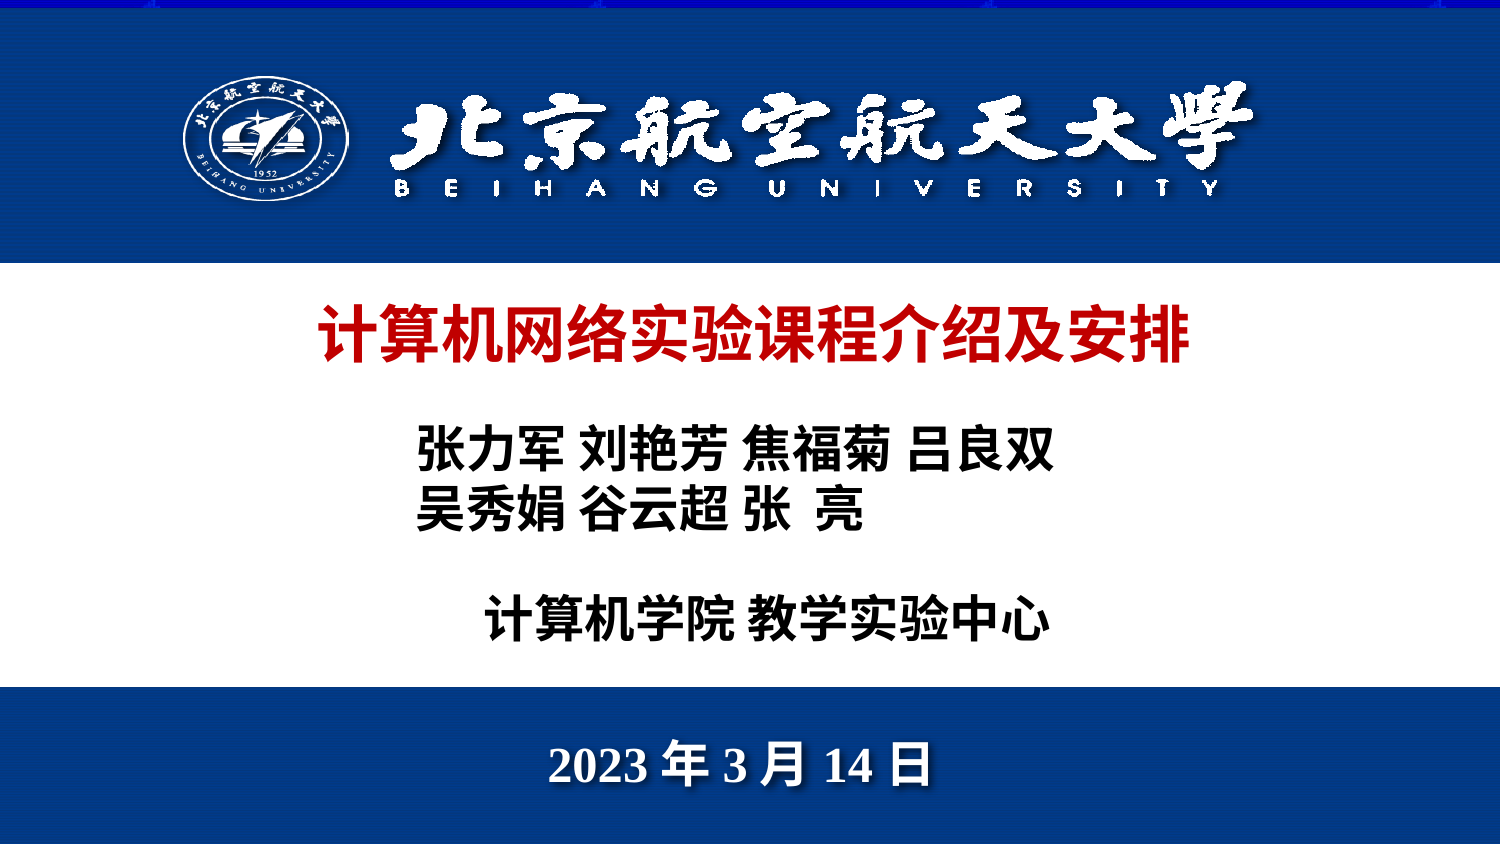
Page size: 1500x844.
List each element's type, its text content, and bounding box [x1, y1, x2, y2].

picture [0, 687, 1500, 844]
picture [0, 8, 1500, 263]
text_box 张力军 刘艳芳 焦福菊 吕良双 吴秀娟 谷云超 张 亮 [400, 409, 1134, 546]
text_box 计算机学院 教学实验中心 [336, 579, 1198, 655]
text_box 2023年3月14日 [395, 727, 1088, 797]
text_box 计算机网络实验课程介绍及安排 [150, 274, 1358, 376]
